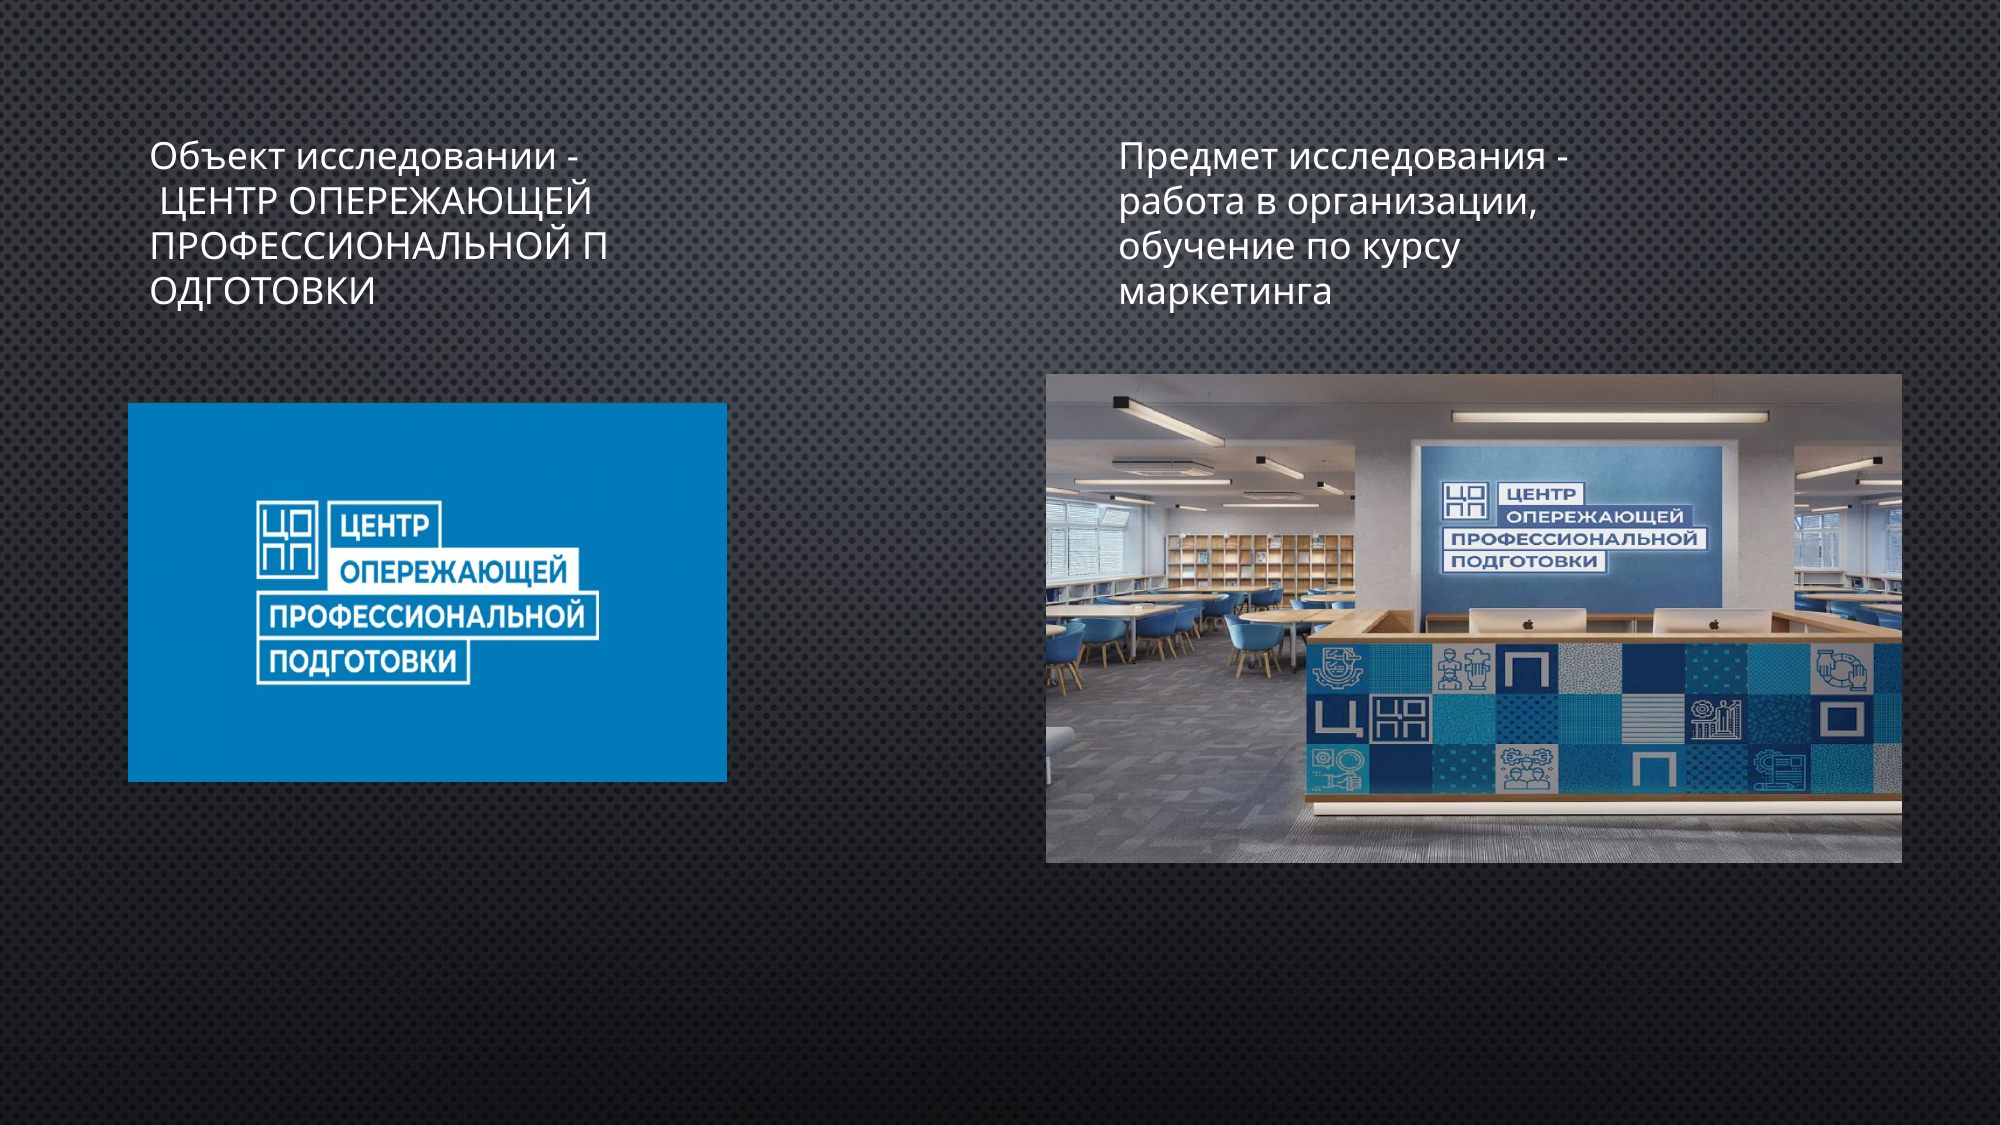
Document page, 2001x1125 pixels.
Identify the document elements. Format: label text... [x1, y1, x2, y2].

picture [257, 501, 319, 580]
picture [1046, 374, 1902, 863]
text_box Предмет исследования - работа в организации, обучение по курсу маркетинга [1103, 124, 1661, 320]
text_box Объект исследовании - ЦЕНТР ОПЕРЕЖАЮЩЕЙ ПРОФЕССИОНАЛЬНОЙ ПОДГОТОВКИ [134, 124, 633, 320]
picture [255, 500, 600, 687]
